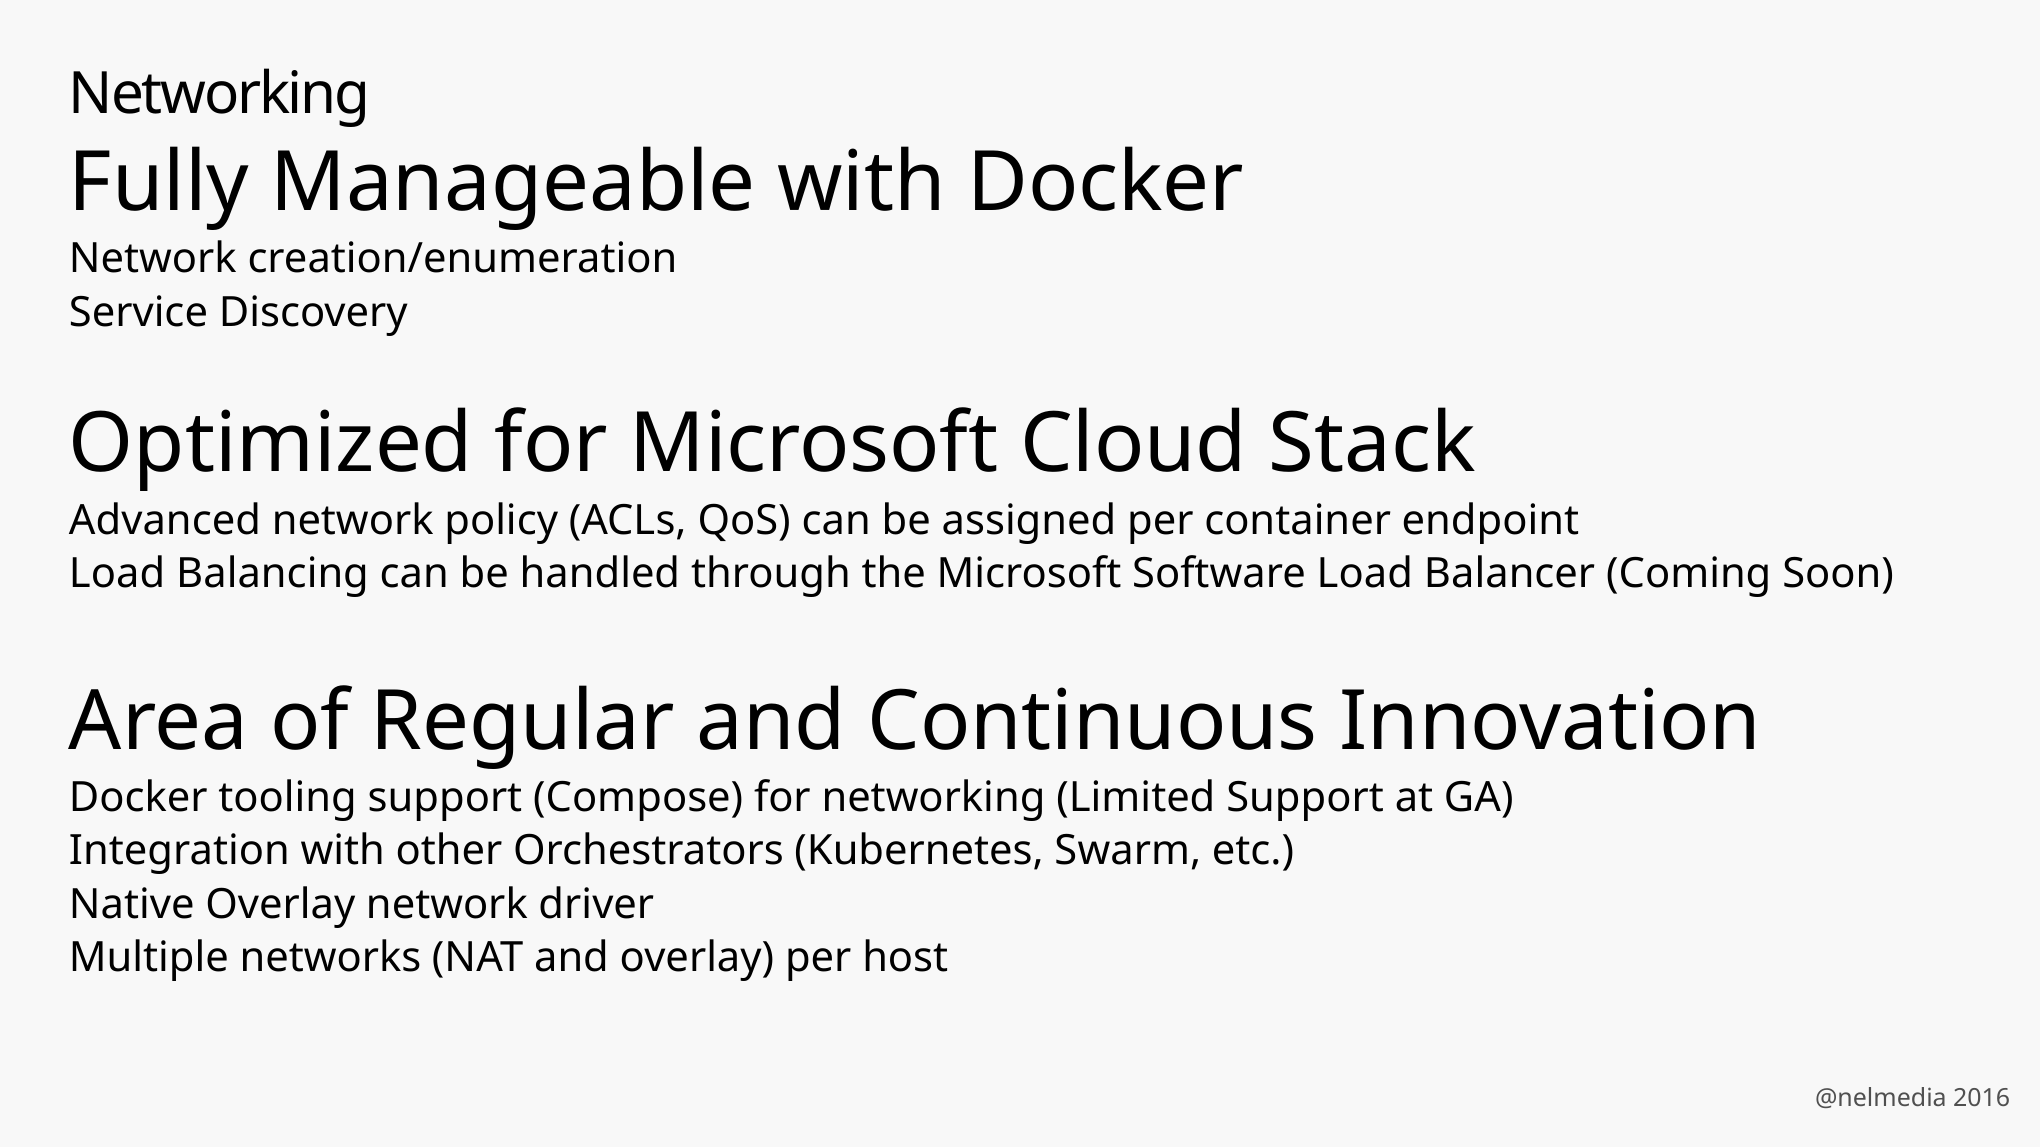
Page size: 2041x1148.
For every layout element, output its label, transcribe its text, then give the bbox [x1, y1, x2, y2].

title Networking [45, 48, 1996, 123]
list Fully Manageable with Docker Network creation/enumeration Service Discovery Optimized for Microsoft Cloud Stack Advanced network policy (ACLs, QoS) can be assigned per container endpoint Load Balancing can be handled through the Microsoft Software Load Balancer (Coming Soon) Area of Regular and Continuous Innovation Docker tooling support (Compose) for networking (Limited Support at GA) Integration with other Orchestrators (Kubernetes, Swarm, etc.) Native Overlay network driver Multiple networks (NAT and overlay) per host [45, 123, 1996, 1049]
